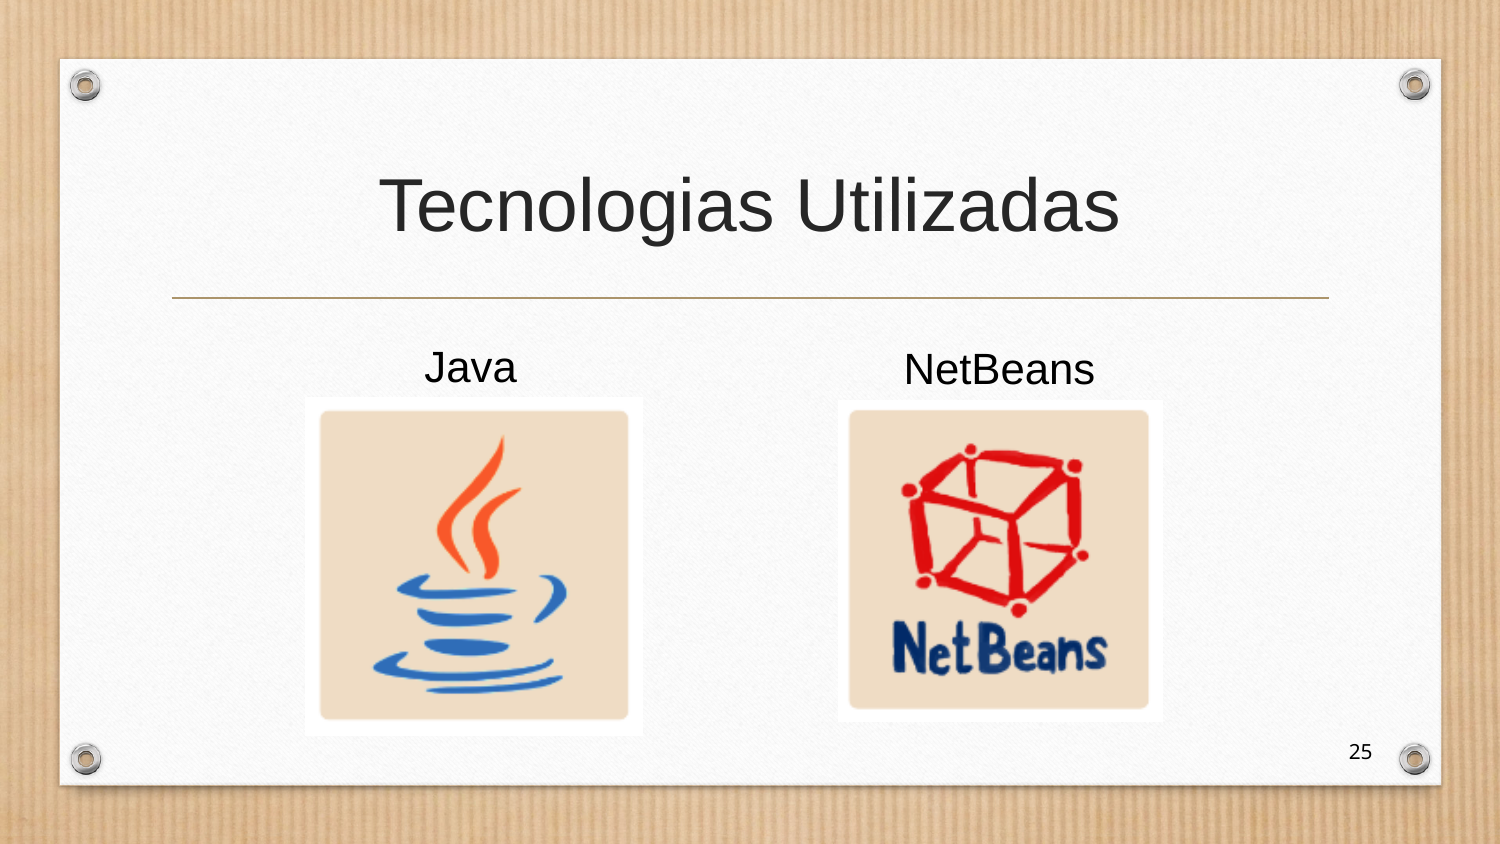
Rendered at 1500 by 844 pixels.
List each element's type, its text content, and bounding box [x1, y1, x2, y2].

picture [0, 0, 1500, 844]
list Java [409, 327, 540, 397]
slide_number 25 [1320, 735, 1388, 770]
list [838, 400, 1163, 723]
list NetBeans [888, 329, 1113, 400]
title Tecnologias Utilizadas [159, 120, 1341, 282]
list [305, 397, 644, 736]
